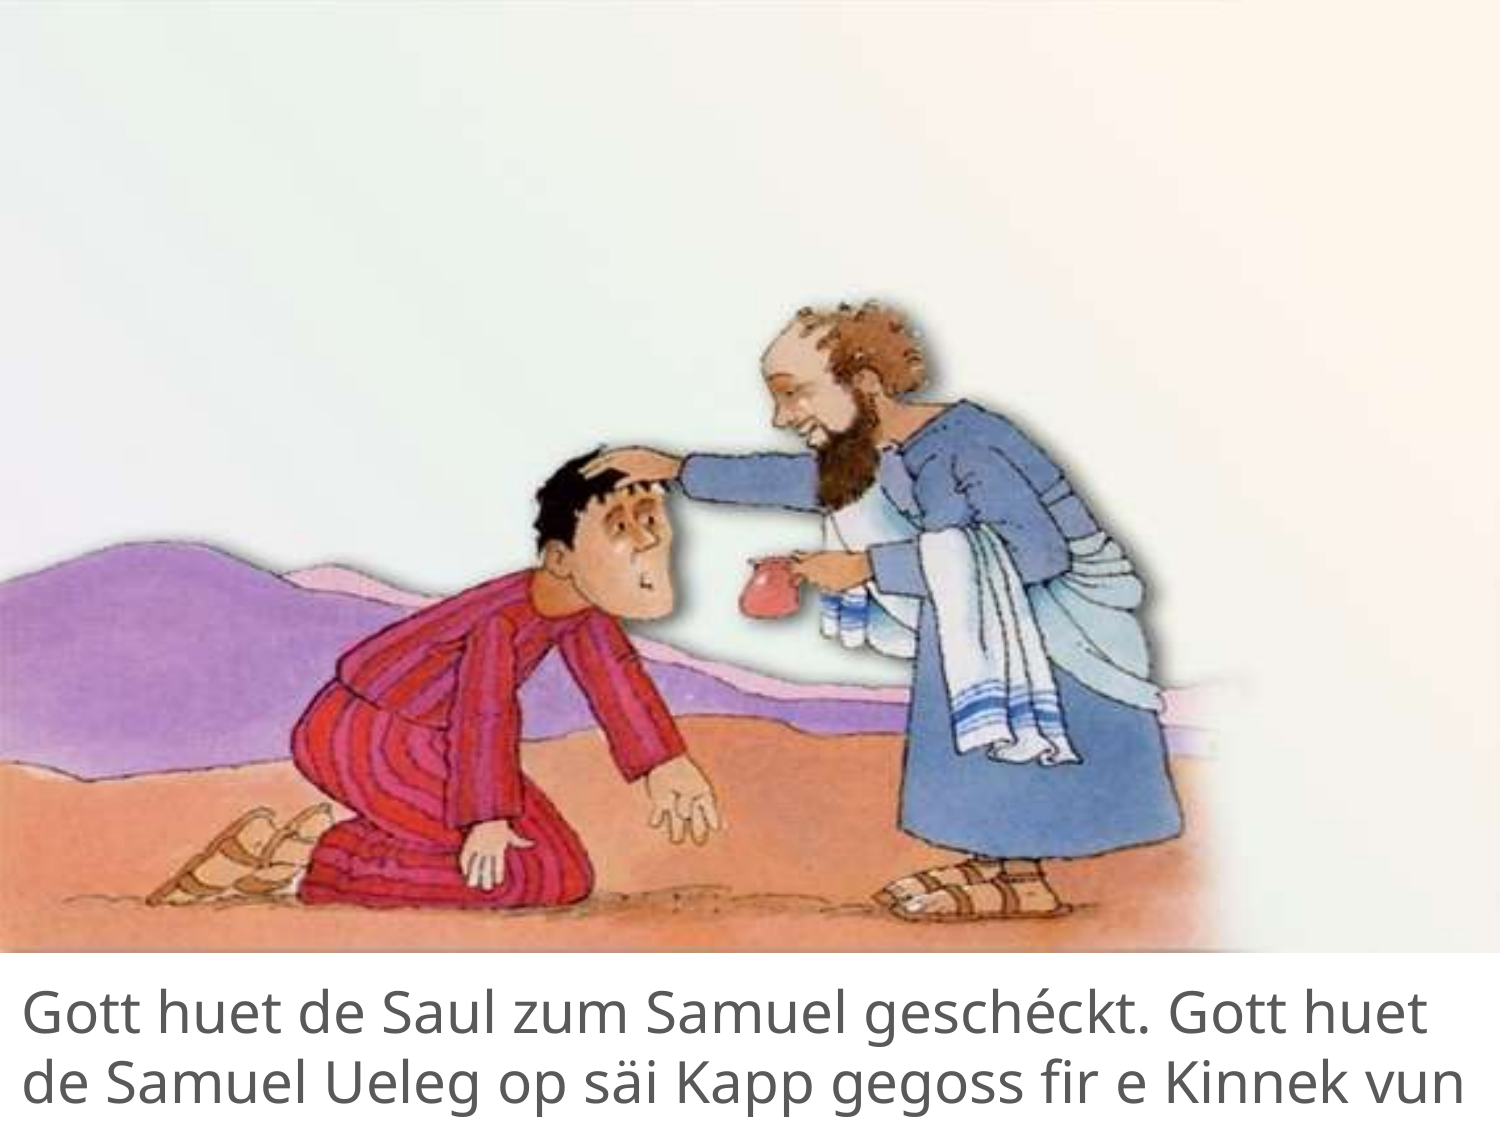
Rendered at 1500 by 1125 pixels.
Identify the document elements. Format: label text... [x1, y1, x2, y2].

text_box Gott huet de Saul zum Samuel geschéckt. Gott huet de Samuel Ueleg op säi Kapp gegoss fir e Kinnek vun Israel ze sinn. [7, 967, 1493, 1125]
picture [0, 0, 1500, 953]
